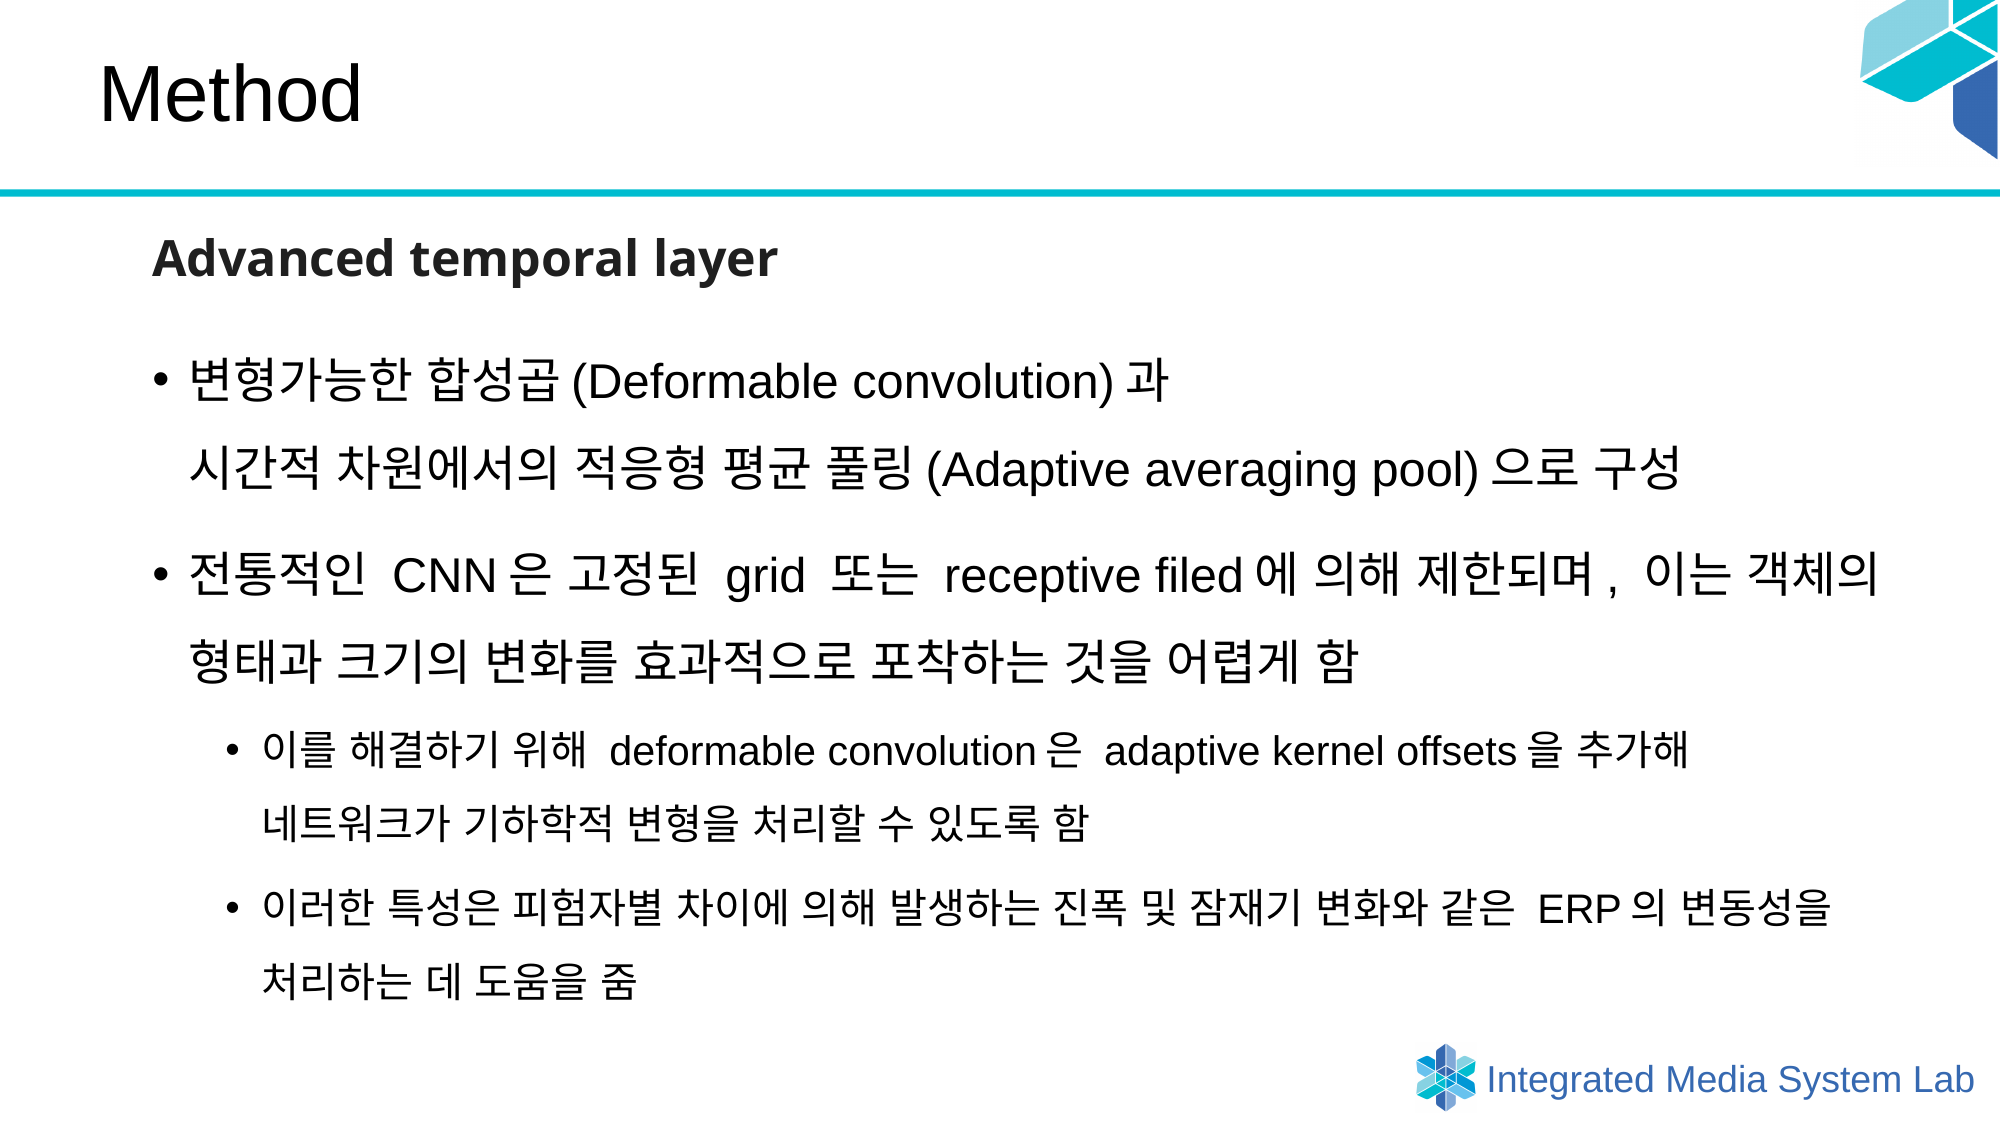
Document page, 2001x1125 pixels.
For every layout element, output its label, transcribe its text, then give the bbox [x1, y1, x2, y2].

picture [1854, 0, 2000, 167]
title Method [83, 44, 1809, 147]
picture [1415, 1042, 1477, 1113]
text_box Advanced temporal layer [137, 219, 825, 294]
list 변형가능한 합성곱(Deformable convolution)과 시간적 차원에서의 적응형 평균 풀링(Adaptive averaging pool)으로 구성 전통적인 CNN은 고정된 grid 또는 receptive filed에 의해 제한되며, 이는 객체의 형태과 크기의 변화를 효과적으로 포착하는 것을 어렵게 함 이를 해결하기 위해 deformable convolution은 adaptive kernel offsets을 추가해 네트워크가 기하학적 변형을 처리할 수 있도록 함 이러한 특성은 피험자별 차이에 의해 발생하는 진폭 및 잠재기 변화와 같은 ERP의 변동성을 처리하는 데 도움을 줌 [137, 312, 1967, 1014]
